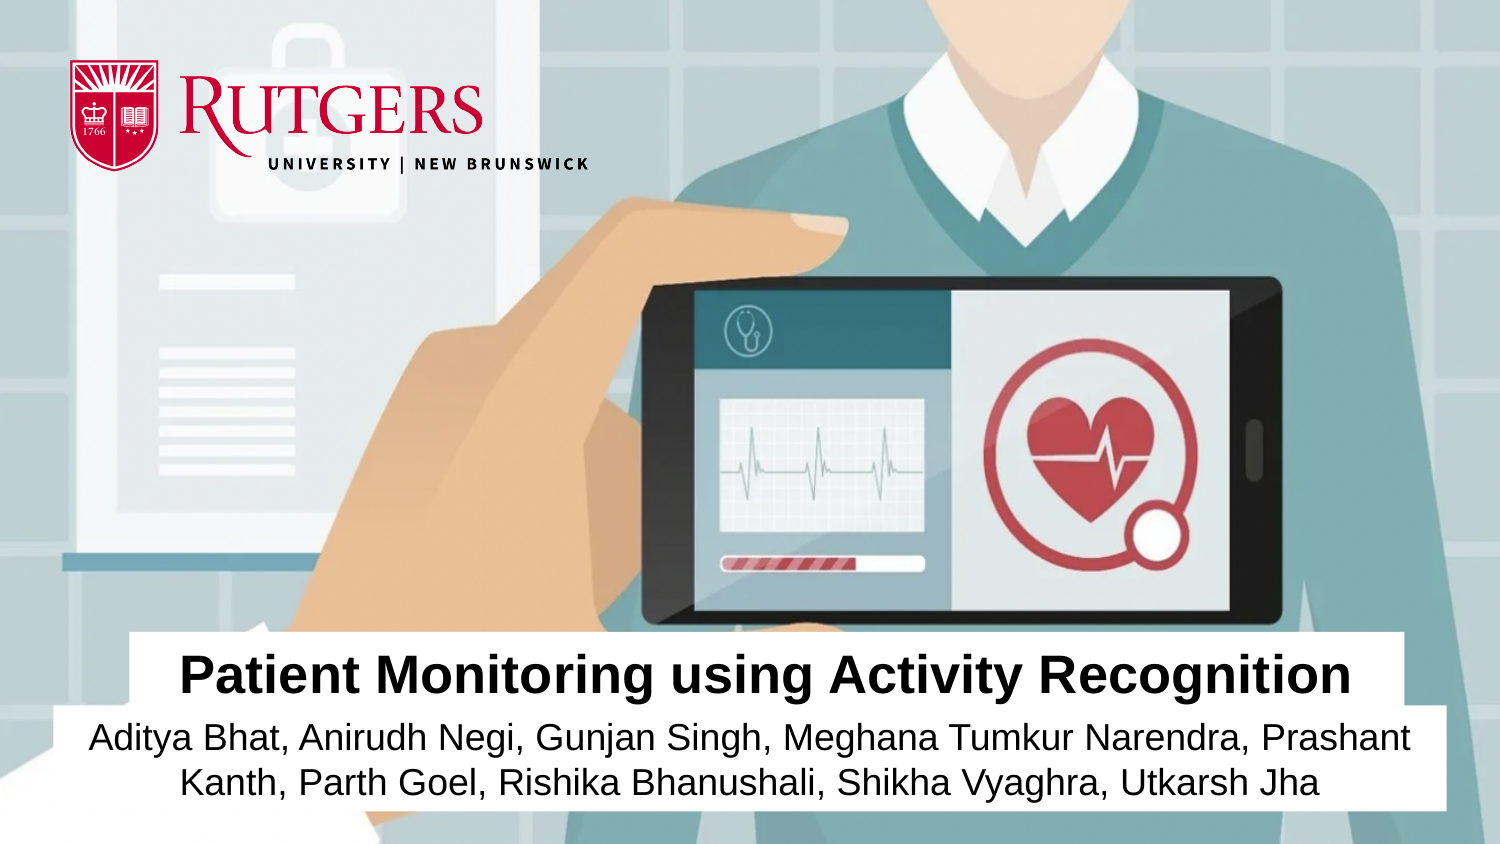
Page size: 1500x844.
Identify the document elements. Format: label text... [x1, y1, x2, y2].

picture [0, 0, 1500, 844]
title Patient Monitoring using Activity Recognition [129, 631, 1405, 705]
title Aditya Bhat, Anirudh Negi, Gunjan Singh, Meghana Tumkur Narendra, Prashant Kanth, Parth Goel, Rishika Bhanushali, Shikha Vyaghra, Utkarsh Jha [53, 705, 1447, 812]
